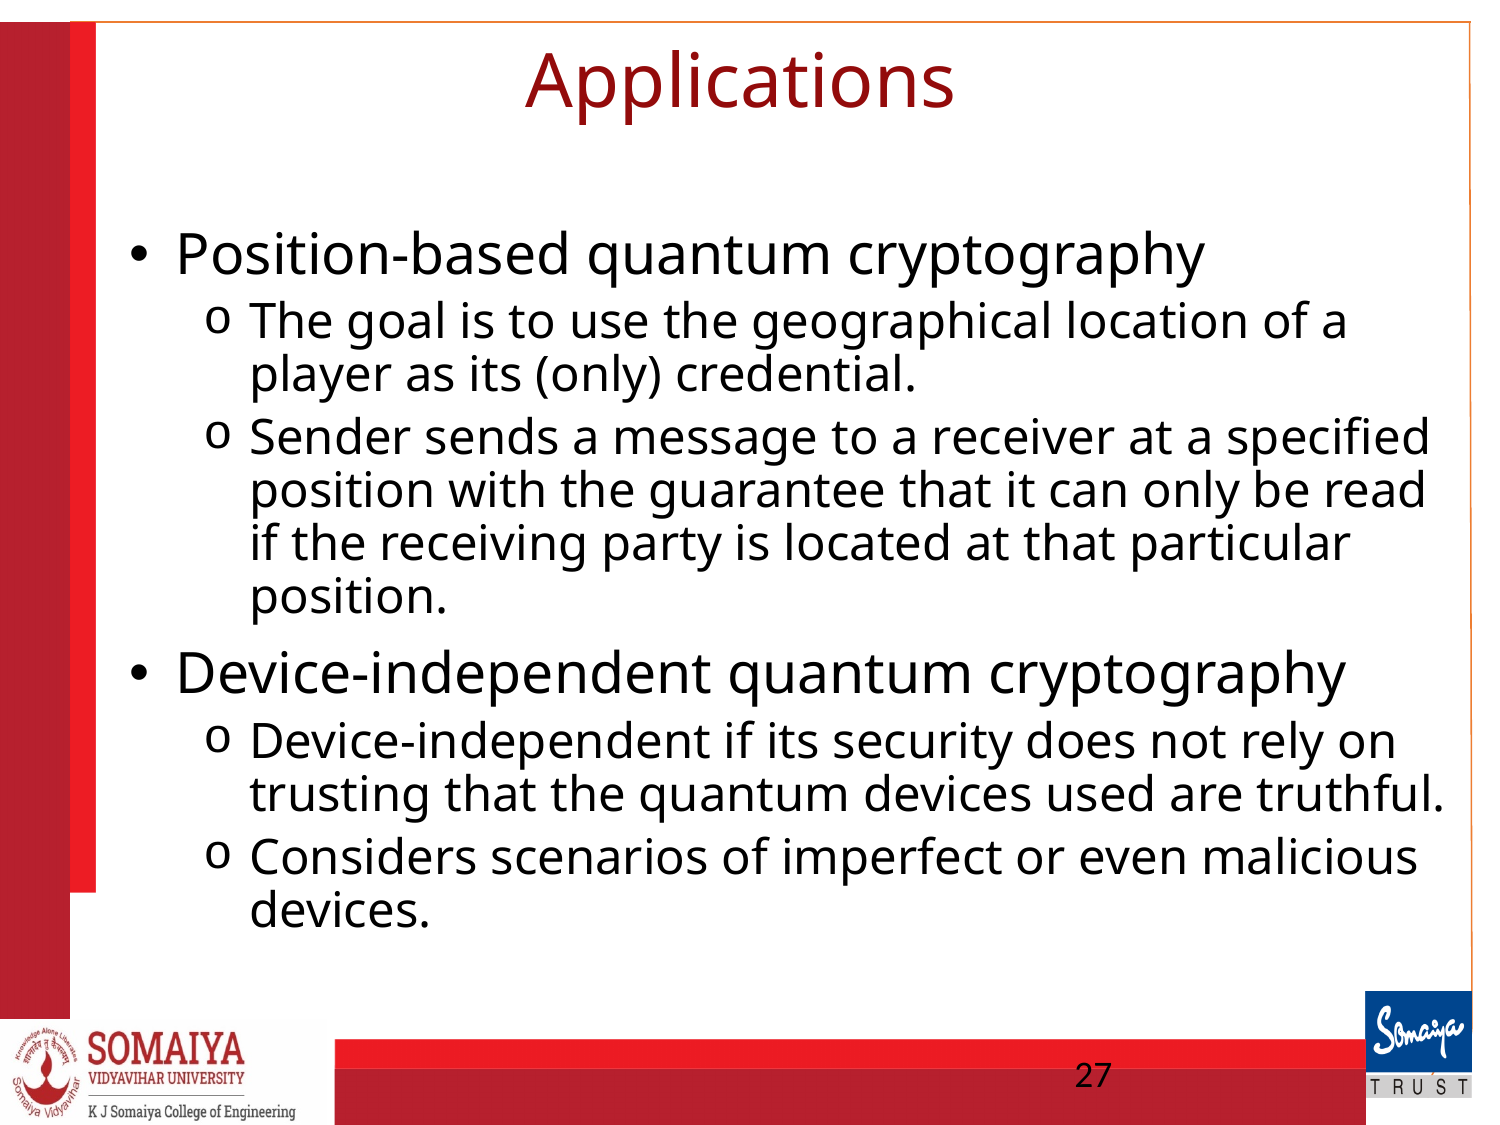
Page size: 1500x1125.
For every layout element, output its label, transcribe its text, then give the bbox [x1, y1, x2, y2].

picture [0, 22, 327, 1125]
picture [335, 1040, 1365, 1125]
slide_number 27 [1059, 1042, 1397, 1103]
list Position-based quantum cryptography The goal is to use the geographical location of a player as its (only) credential. Sender sends a message to a receiver at a specified position with the guarantee that it can only be read if the receiving party is located at that particular position. Device-independent quantum cryptography Device-independent if its security does not rely on trusting that the quantum devices used are truthful. Considers scenarios of imperfect or even malicious devices. [114, 217, 1465, 960]
title Applications [134, 35, 1349, 179]
picture [1365, 991, 1472, 1098]
